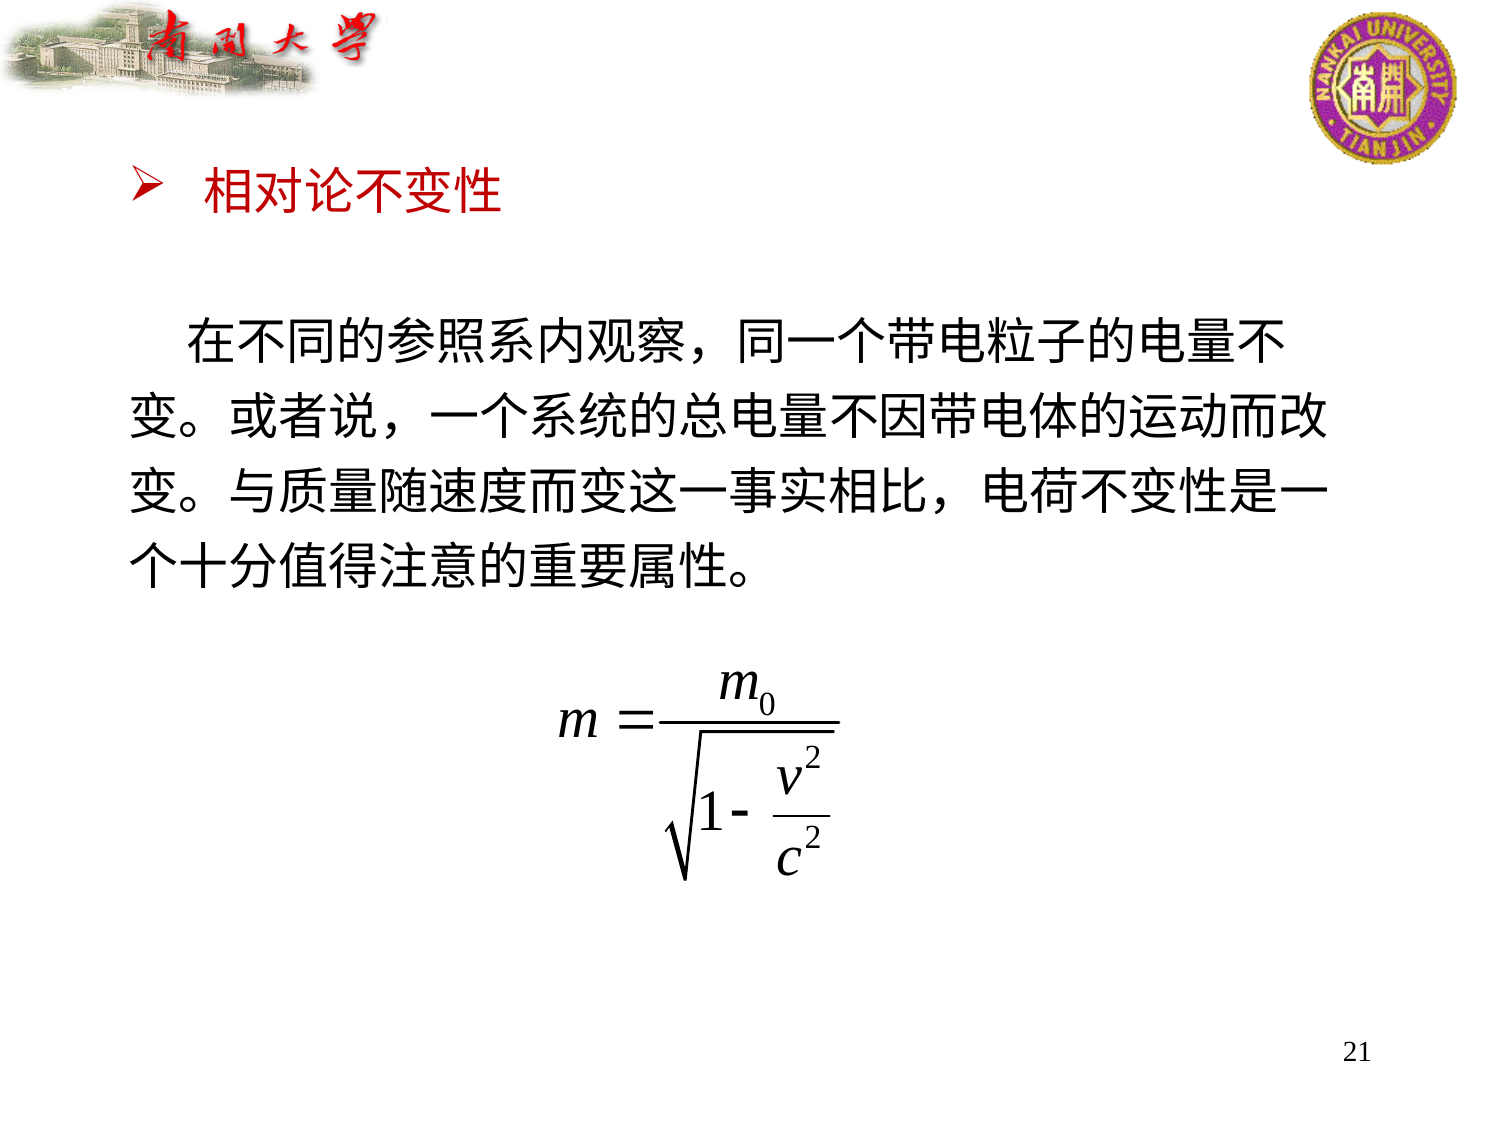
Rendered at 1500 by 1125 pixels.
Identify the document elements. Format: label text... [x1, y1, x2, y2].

slide_number 21 [1074, 1024, 1388, 1101]
picture [0, 0, 388, 100]
picture [1262, 0, 1500, 178]
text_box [548, 644, 851, 894]
text_box 相对论不变性 在不同的参照系内观察，同一个带电粒子的电量不变。或者说，一个系统的总电量不因带电体的运动而改变。与质量随速度而变这一事实相比，电荷不变性是一个十分值得注意的重要属性。 [114, 137, 1388, 602]
